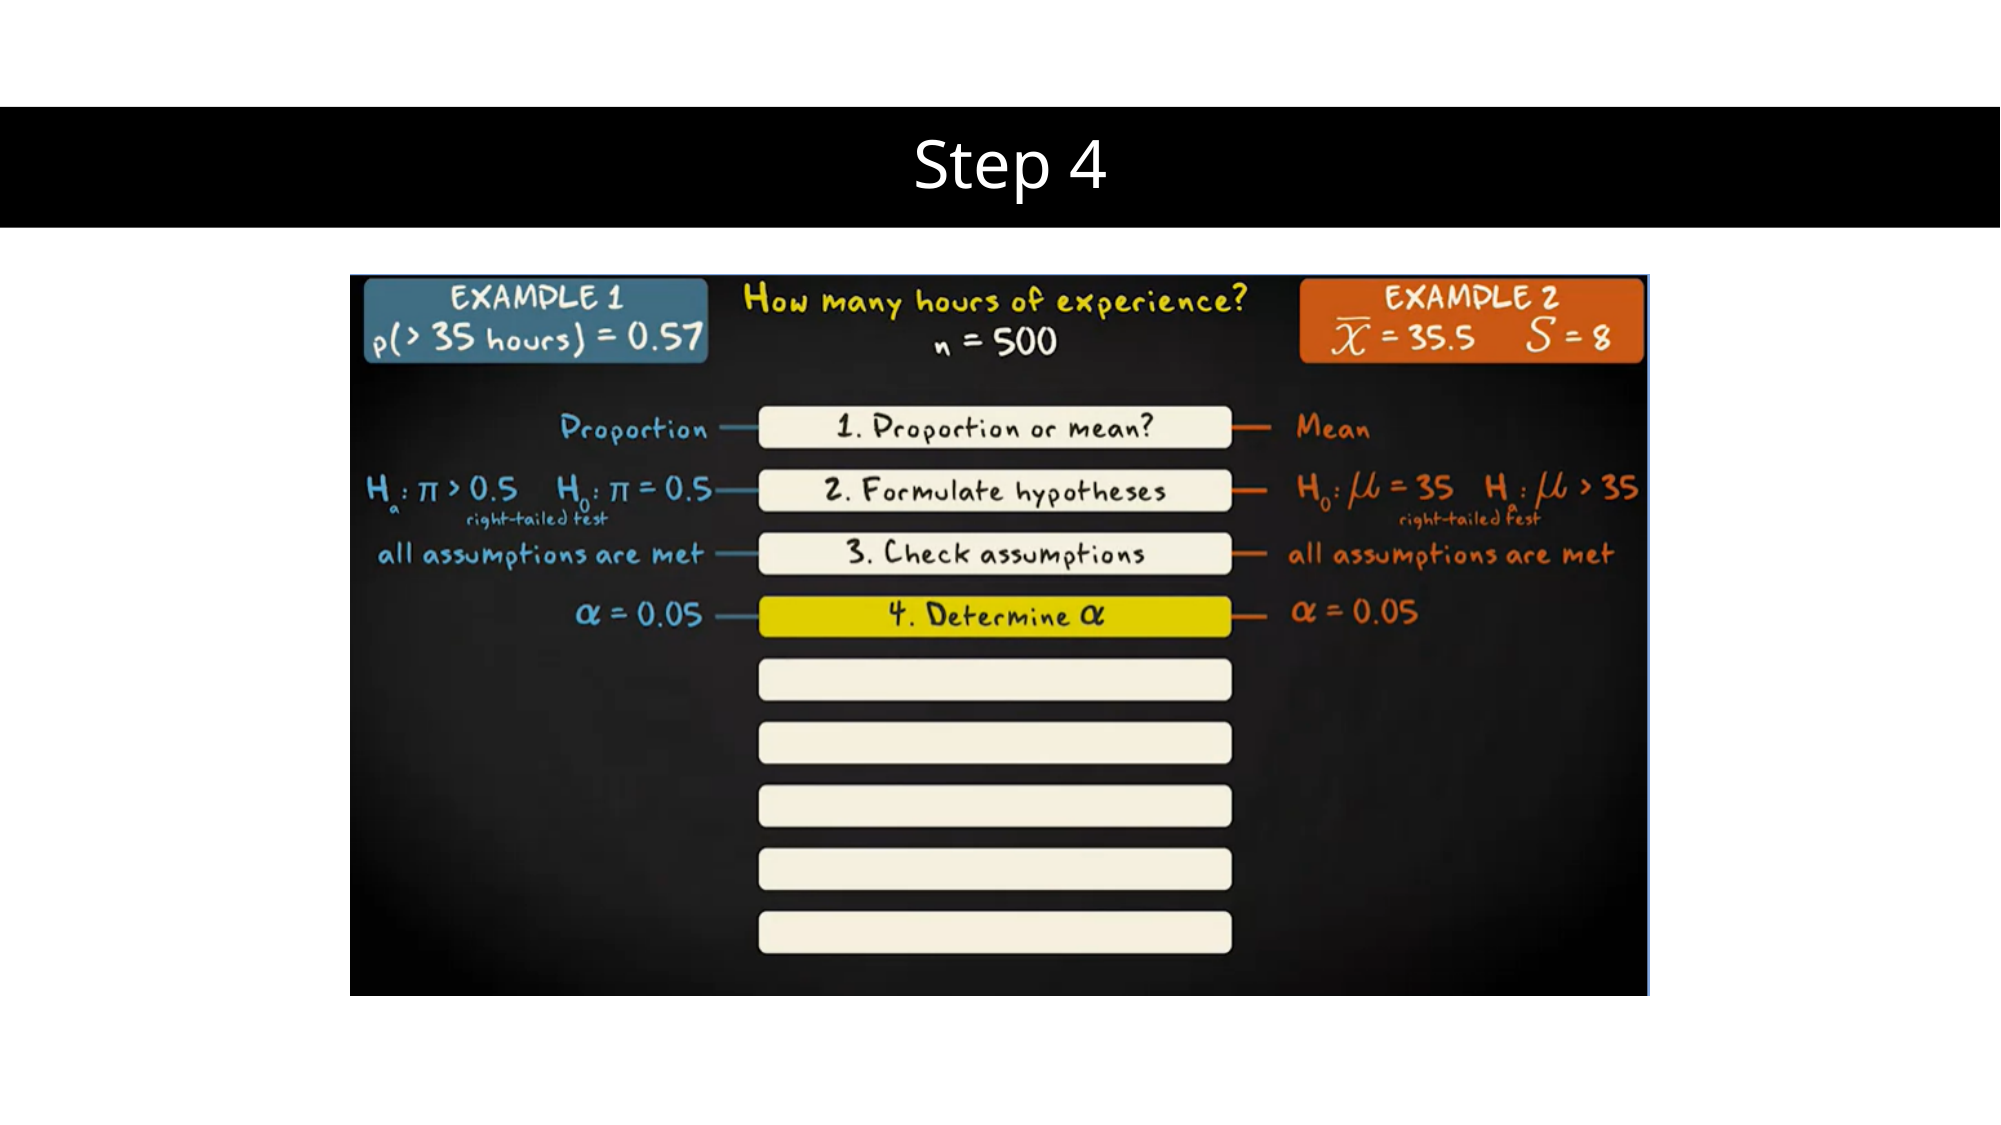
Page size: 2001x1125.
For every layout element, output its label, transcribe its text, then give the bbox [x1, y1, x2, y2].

title Step 4 [91, 105, 1931, 228]
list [350, 274, 1650, 996]
text_box [0, 106, 2000, 229]
